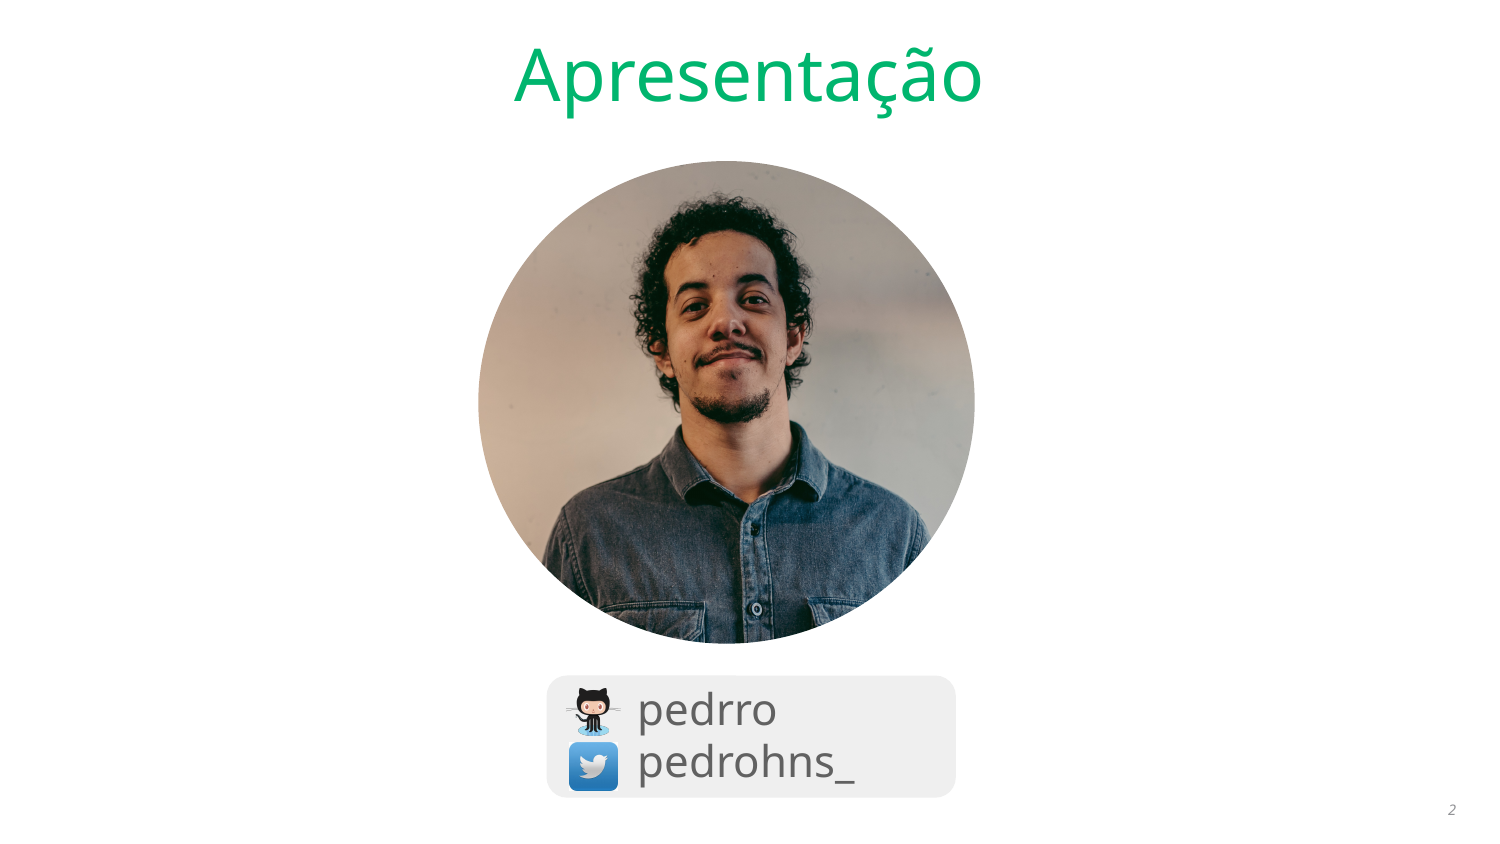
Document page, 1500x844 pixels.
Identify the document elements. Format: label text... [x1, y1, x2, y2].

title Apresentação [232, 41, 1268, 126]
slide_number ‹#› [1425, 800, 1457, 827]
picture [564, 687, 624, 737]
text_box [546, 675, 622, 798]
picture [569, 742, 619, 792]
text_box pedrro pedrohns_ [622, 666, 1208, 844]
picture [478, 160, 975, 644]
